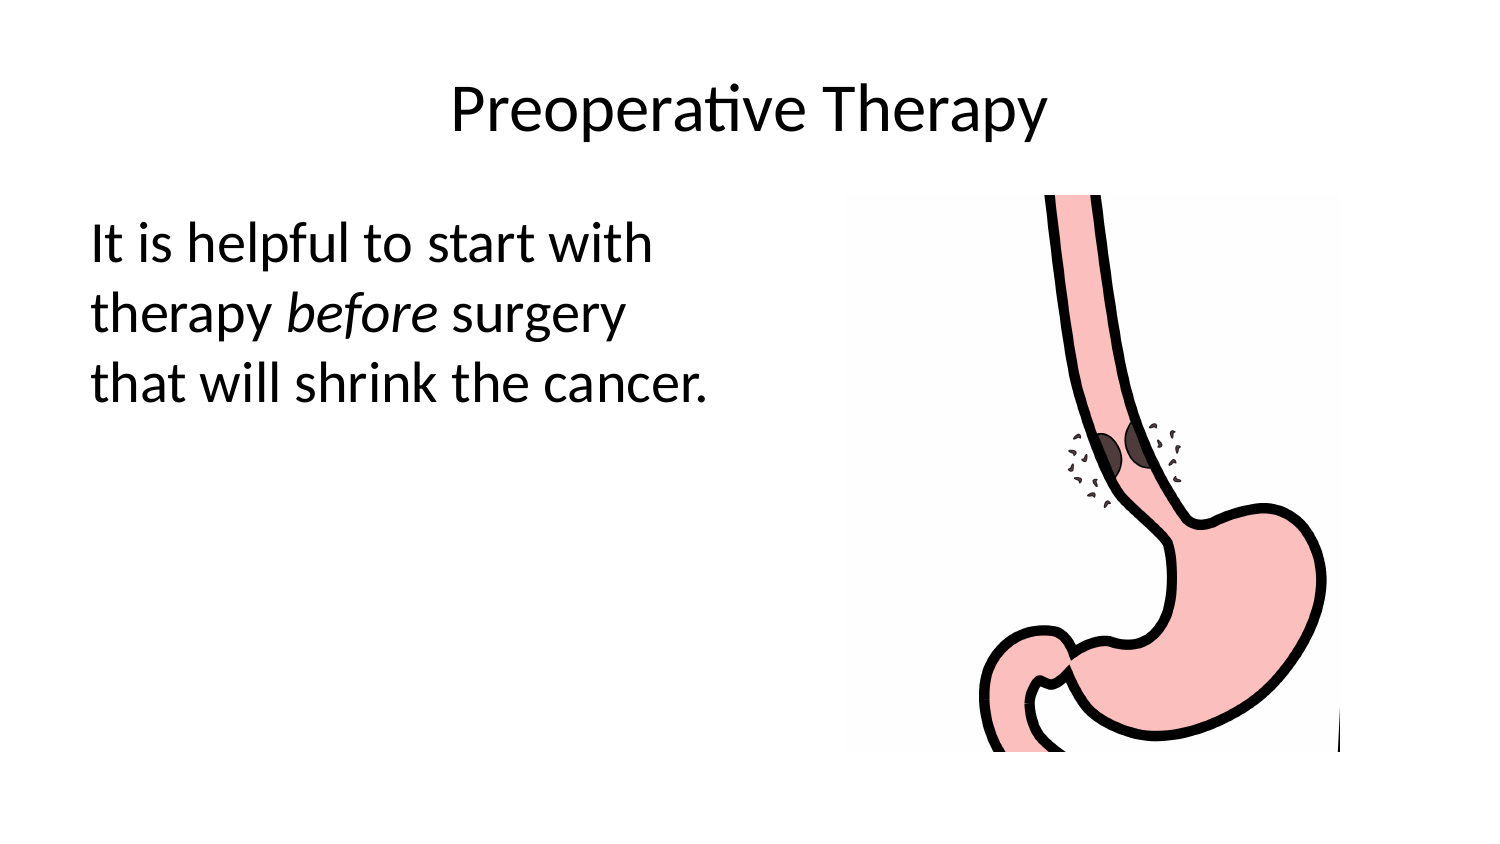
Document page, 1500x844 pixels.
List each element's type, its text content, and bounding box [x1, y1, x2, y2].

list It is helpful to start with therapy before surgery that will shrink the cancer. [75, 196, 738, 754]
picture [845, 195, 1340, 753]
title Preoperative Therapy [75, 33, 1425, 175]
